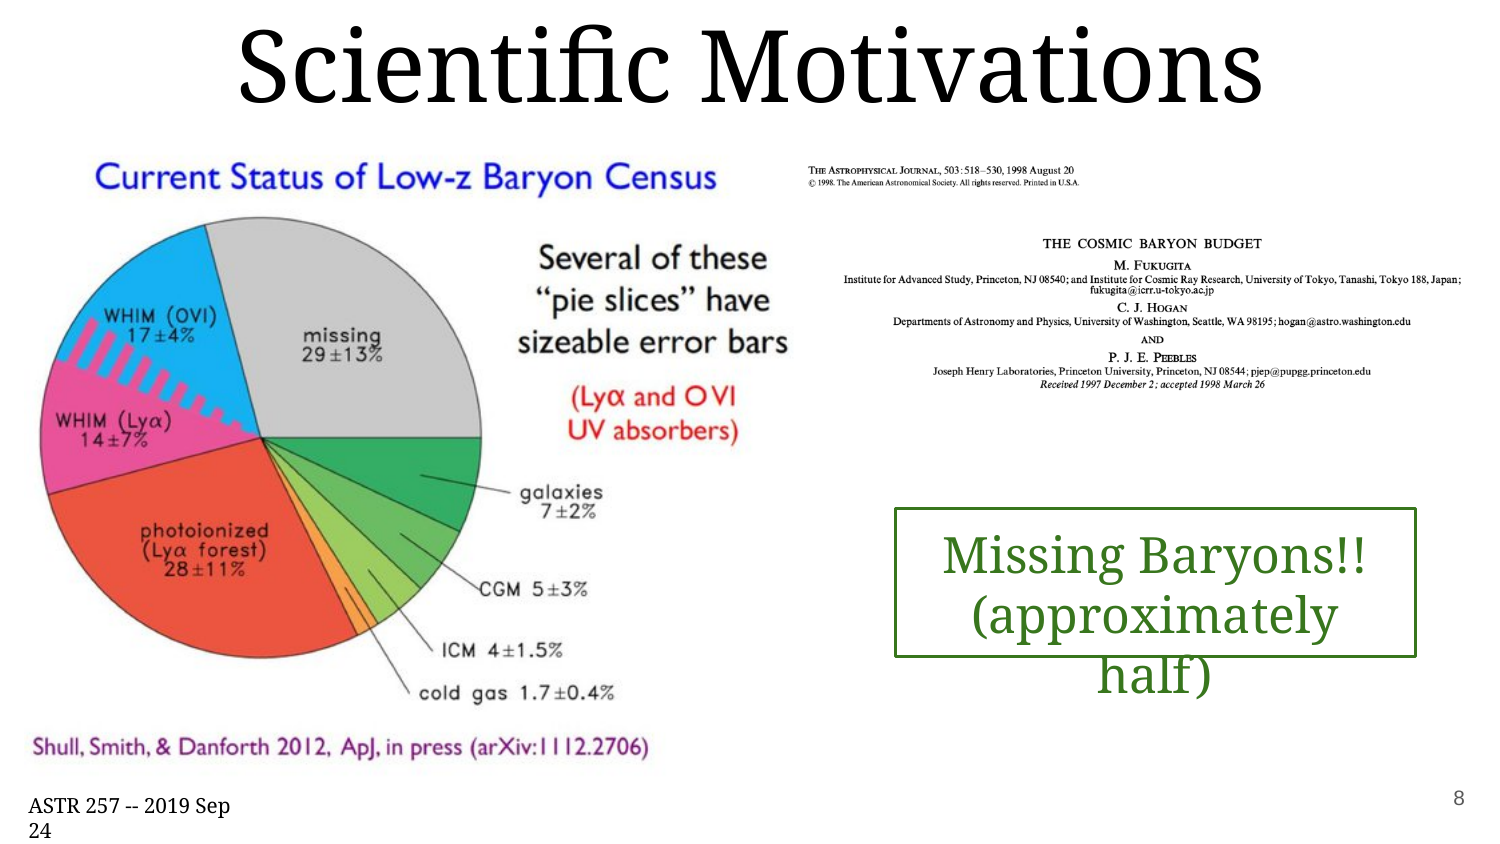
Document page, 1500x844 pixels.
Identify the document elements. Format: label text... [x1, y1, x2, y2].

text_box Missing Baryons!! (approximately half) [895, 508, 1416, 657]
slide_number ‹#› [1389, 764, 1480, 830]
picture [24, 113, 1479, 782]
text_box Scientific Motivations [127, 0, 1376, 136]
